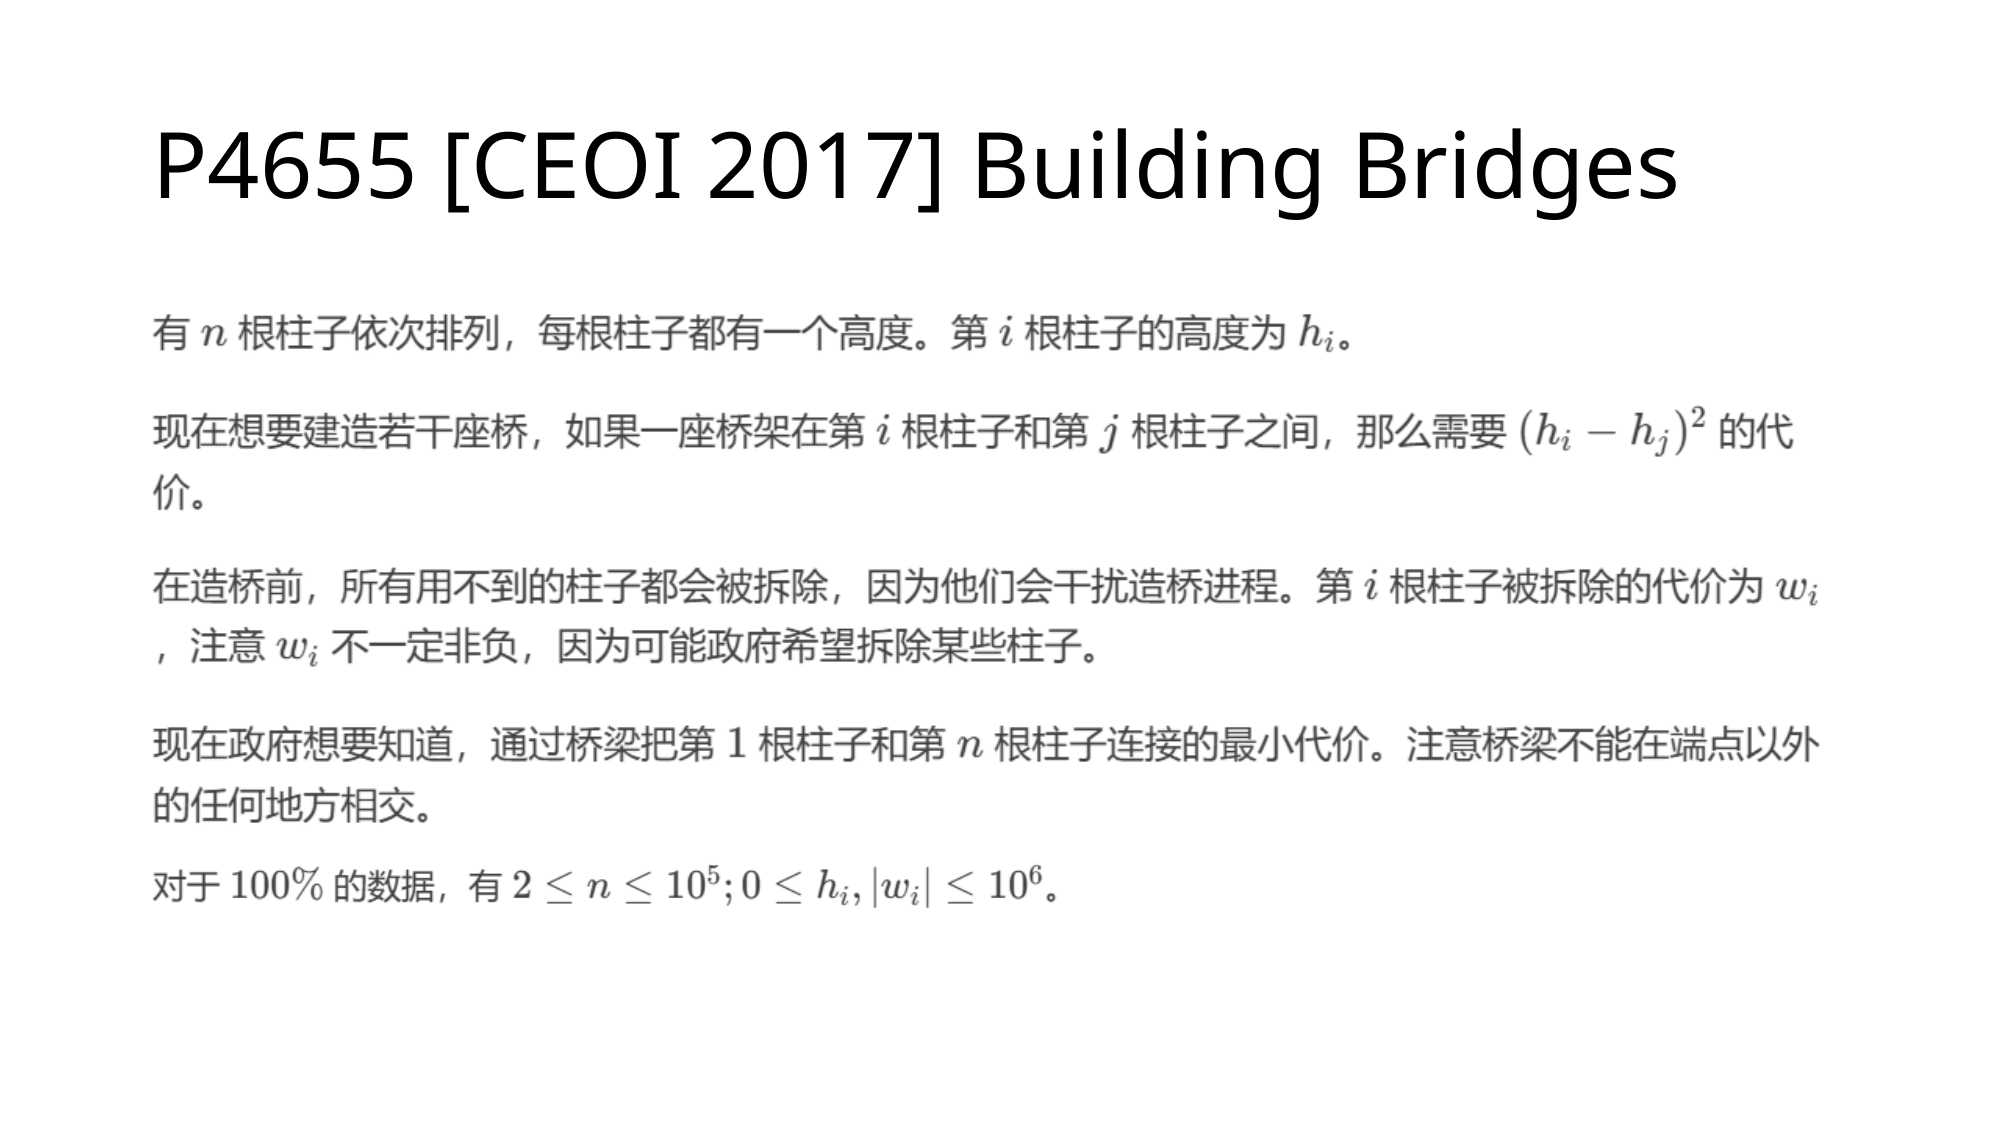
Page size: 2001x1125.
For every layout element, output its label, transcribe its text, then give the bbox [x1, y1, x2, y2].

picture [137, 847, 1086, 925]
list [137, 277, 1838, 848]
title P4655 [CEOI 2017] Building Bridges [137, 59, 1863, 278]
